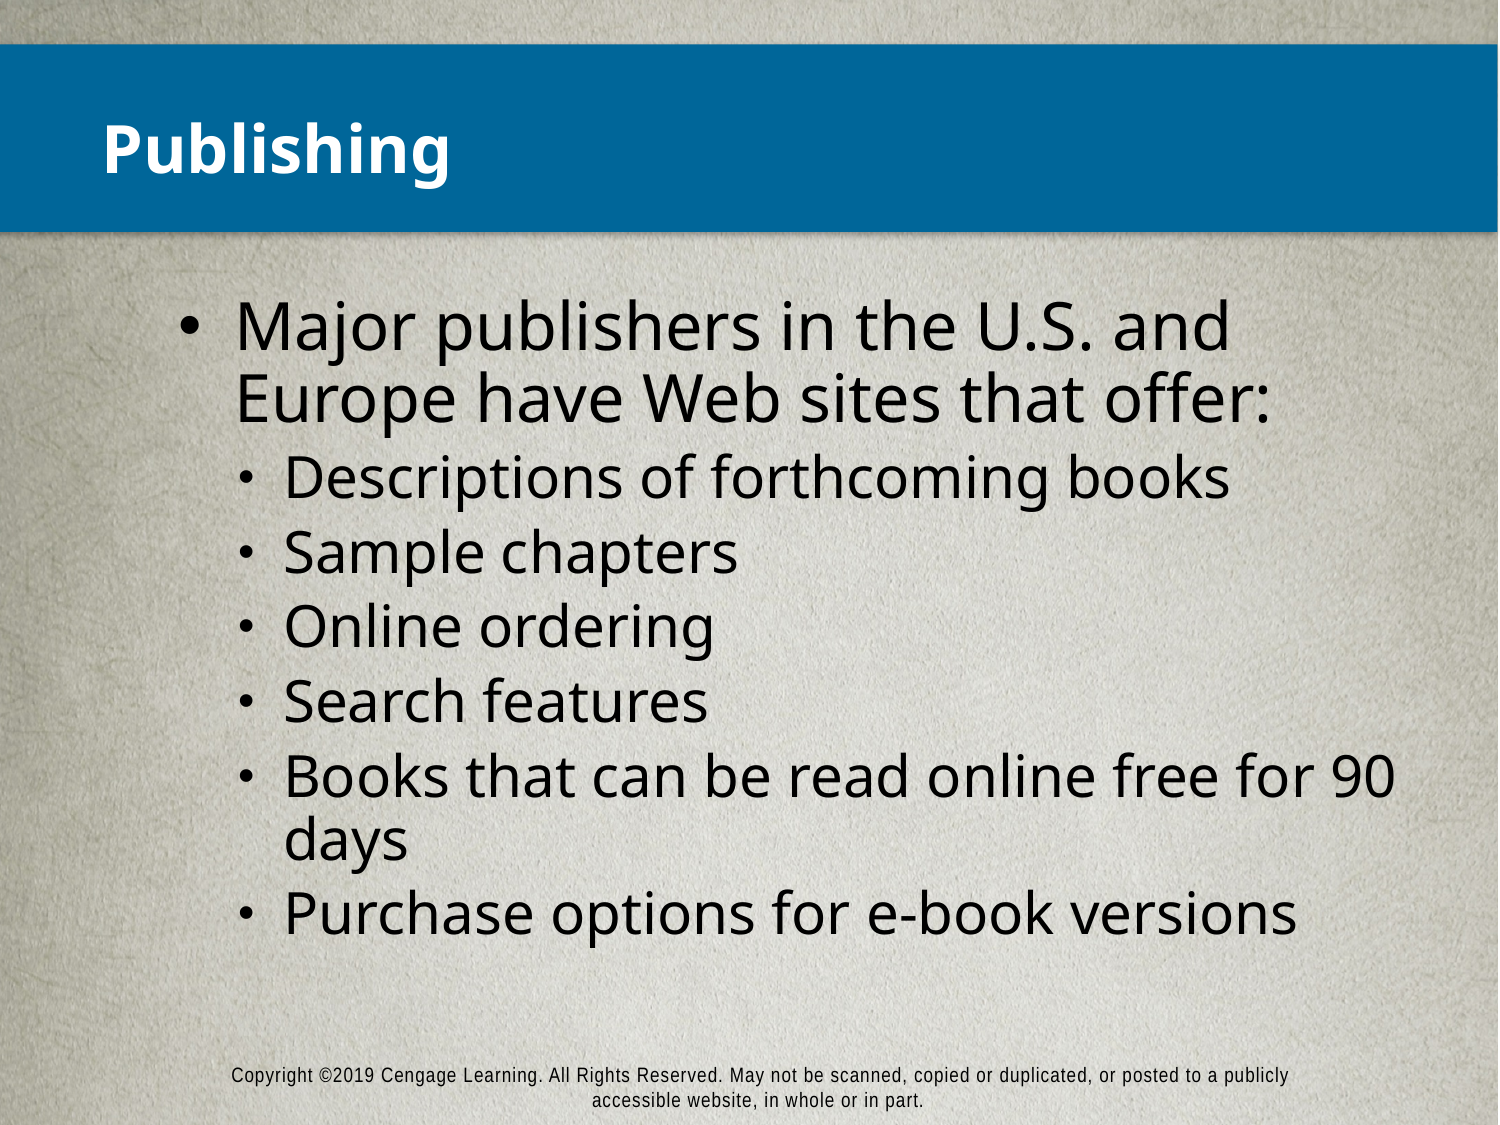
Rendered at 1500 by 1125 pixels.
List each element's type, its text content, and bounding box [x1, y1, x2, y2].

list Major publishers in the U.S. and Europe have Web sites that offer: Descriptions of forthcoming books Sample chapters Online ordering Search features Books that can be read online free for 90 days Purchase options for e-book versions [163, 285, 1447, 945]
picture [0, 0, 1498, 44]
title Publishing [86, 75, 1437, 220]
picture [0, 233, 1498, 1123]
